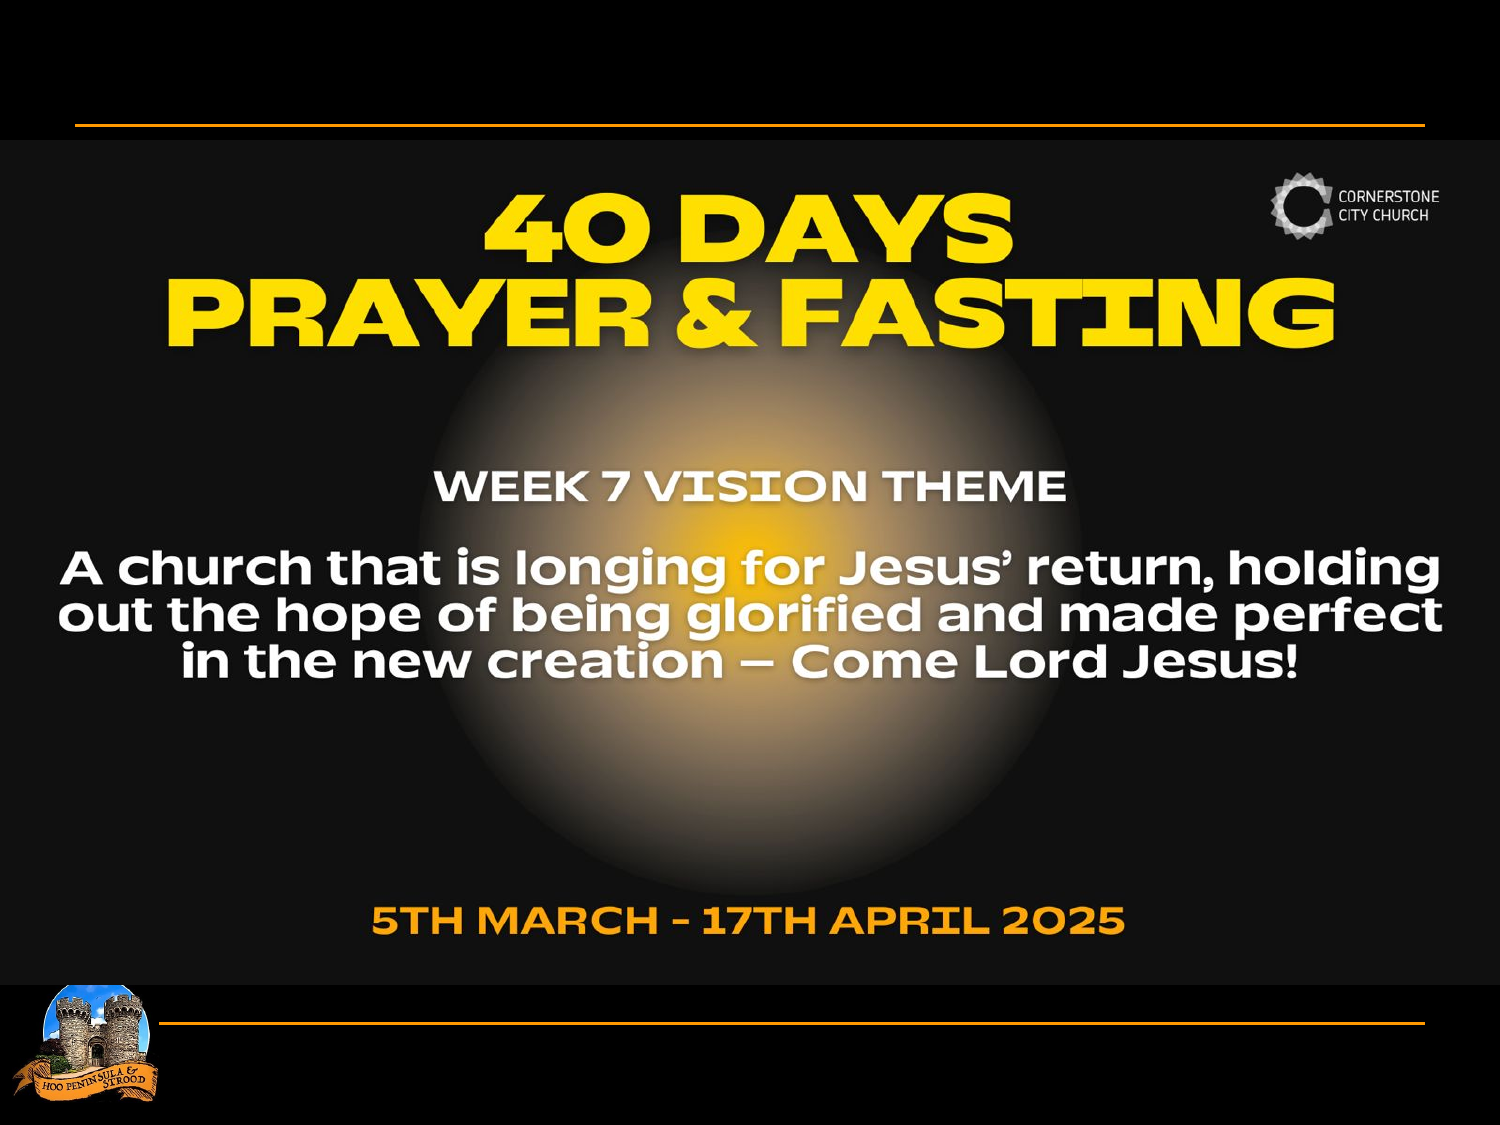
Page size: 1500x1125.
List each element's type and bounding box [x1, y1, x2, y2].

picture [0, 140, 1500, 1103]
